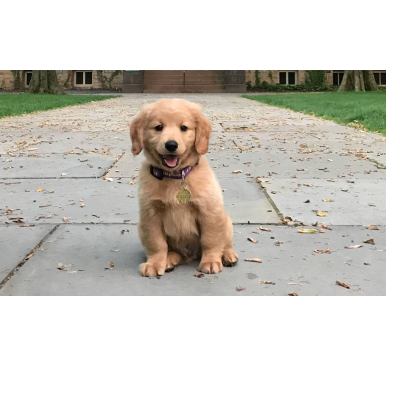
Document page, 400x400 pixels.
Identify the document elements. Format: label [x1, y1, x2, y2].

picture [0, 70, 386, 296]
